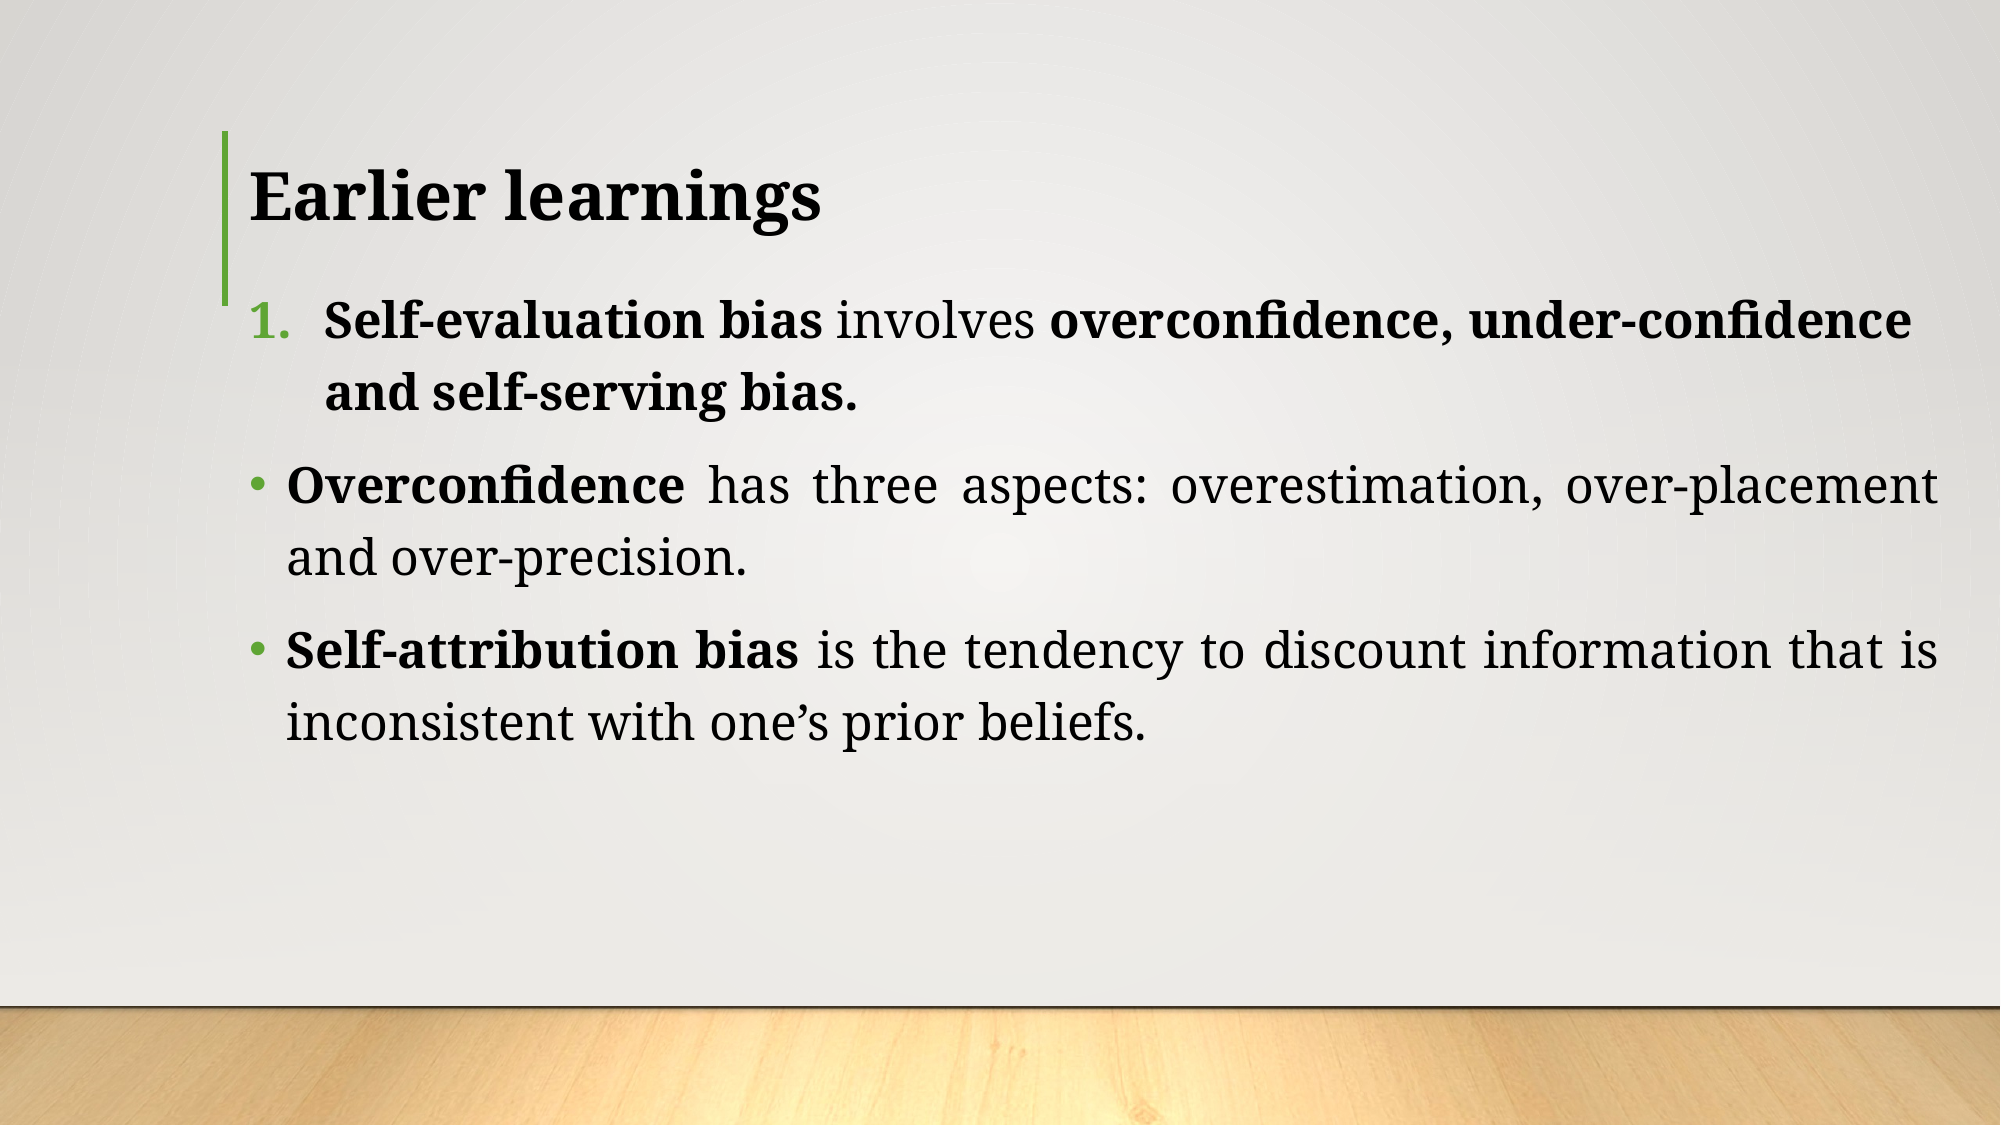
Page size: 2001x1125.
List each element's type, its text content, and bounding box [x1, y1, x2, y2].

picture [0, 1006, 2000, 1125]
title Earlier learnings [234, 70, 1796, 243]
list Self-evaluation bias involves overconfidence, under-confidence and self-serving bias. Overconfidence has three aspects: overestimation, over-placement and over-precision. Self-attribution bias is the tendency to discount information that is inconsistent with one’s prior beliefs. [234, 269, 1955, 964]
